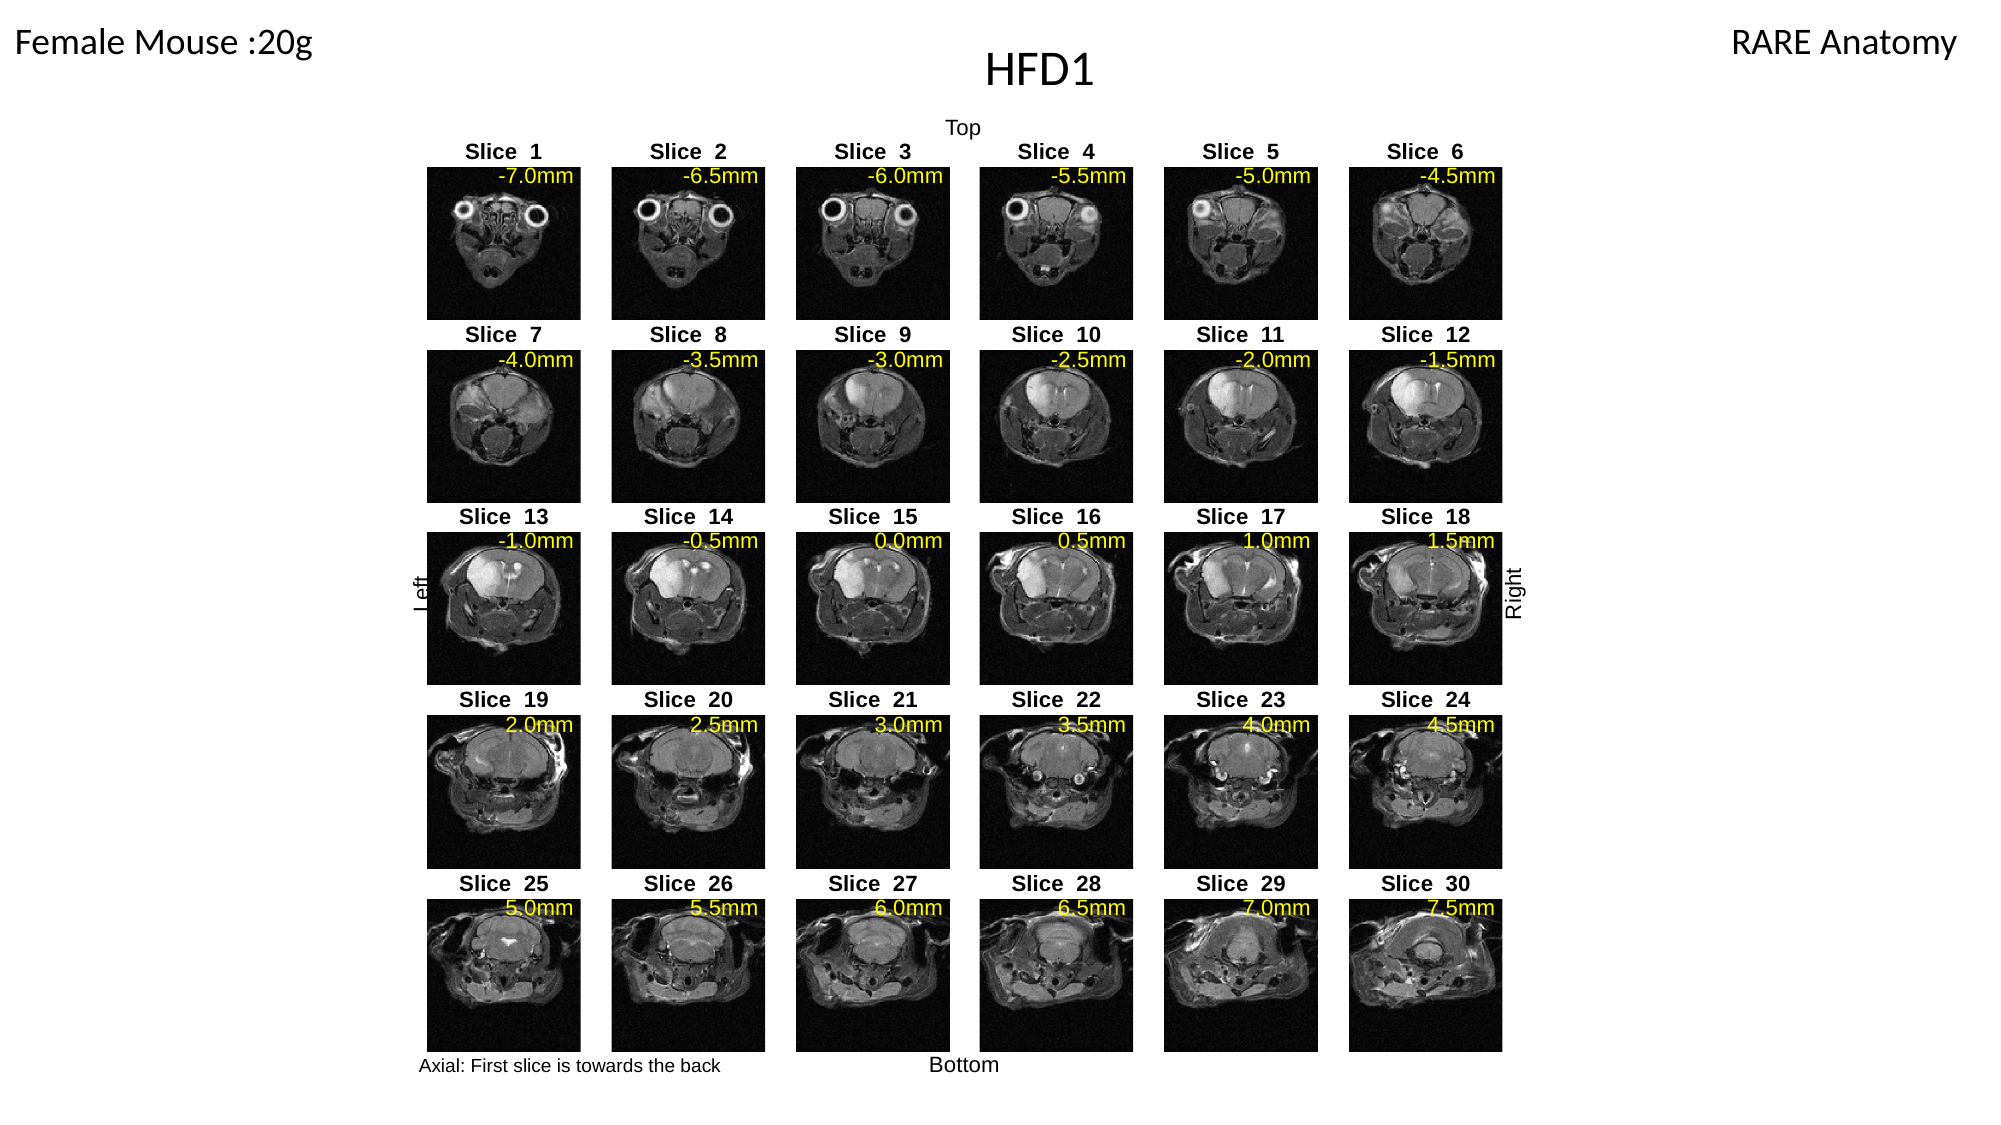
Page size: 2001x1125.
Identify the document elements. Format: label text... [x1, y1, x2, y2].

text_box RARE Anatomy [1716, 9, 1973, 70]
text_box Female Mouse :20g [0, 9, 365, 70]
subtitle HFD1 [289, 34, 1790, 106]
picture [395, 105, 1533, 1081]
